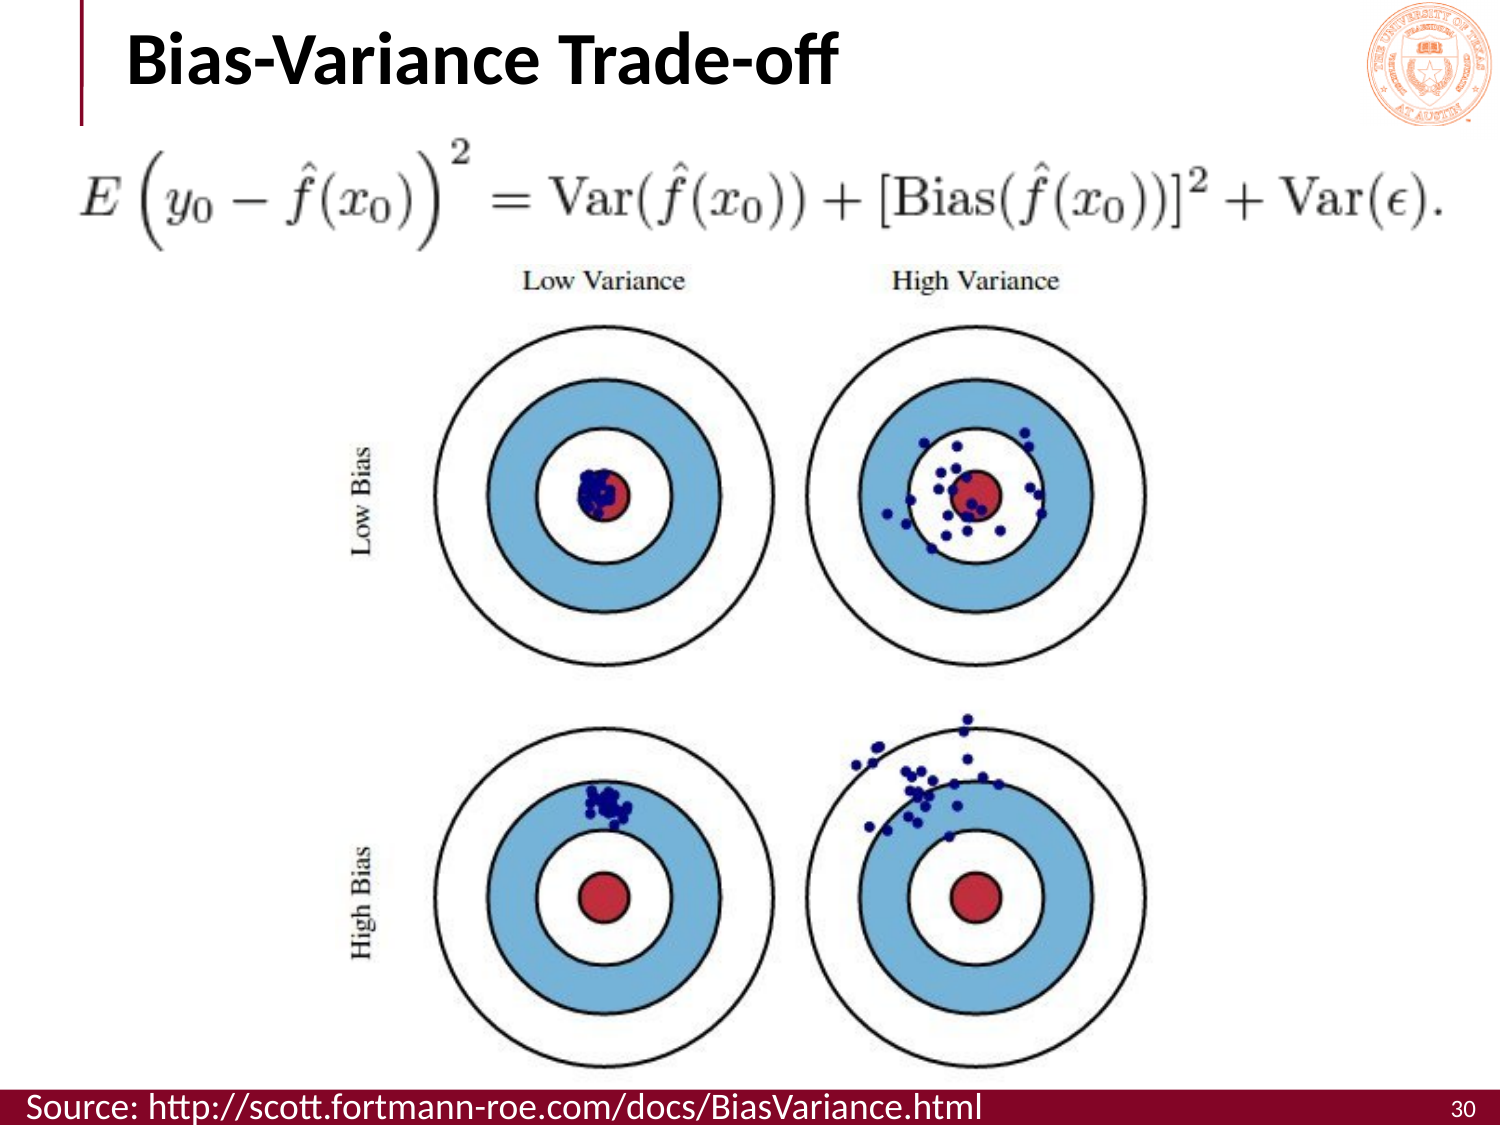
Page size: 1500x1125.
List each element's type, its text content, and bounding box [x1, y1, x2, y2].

picture [42, 0, 1498, 1086]
title Bias-Variance Trade-off [111, 13, 1373, 97]
text_box Source: http://scott.fortmann-roe.com/docs/BiasVariance.html [11, 1074, 999, 1125]
slide_number 30 [1141, 1077, 1492, 1125]
